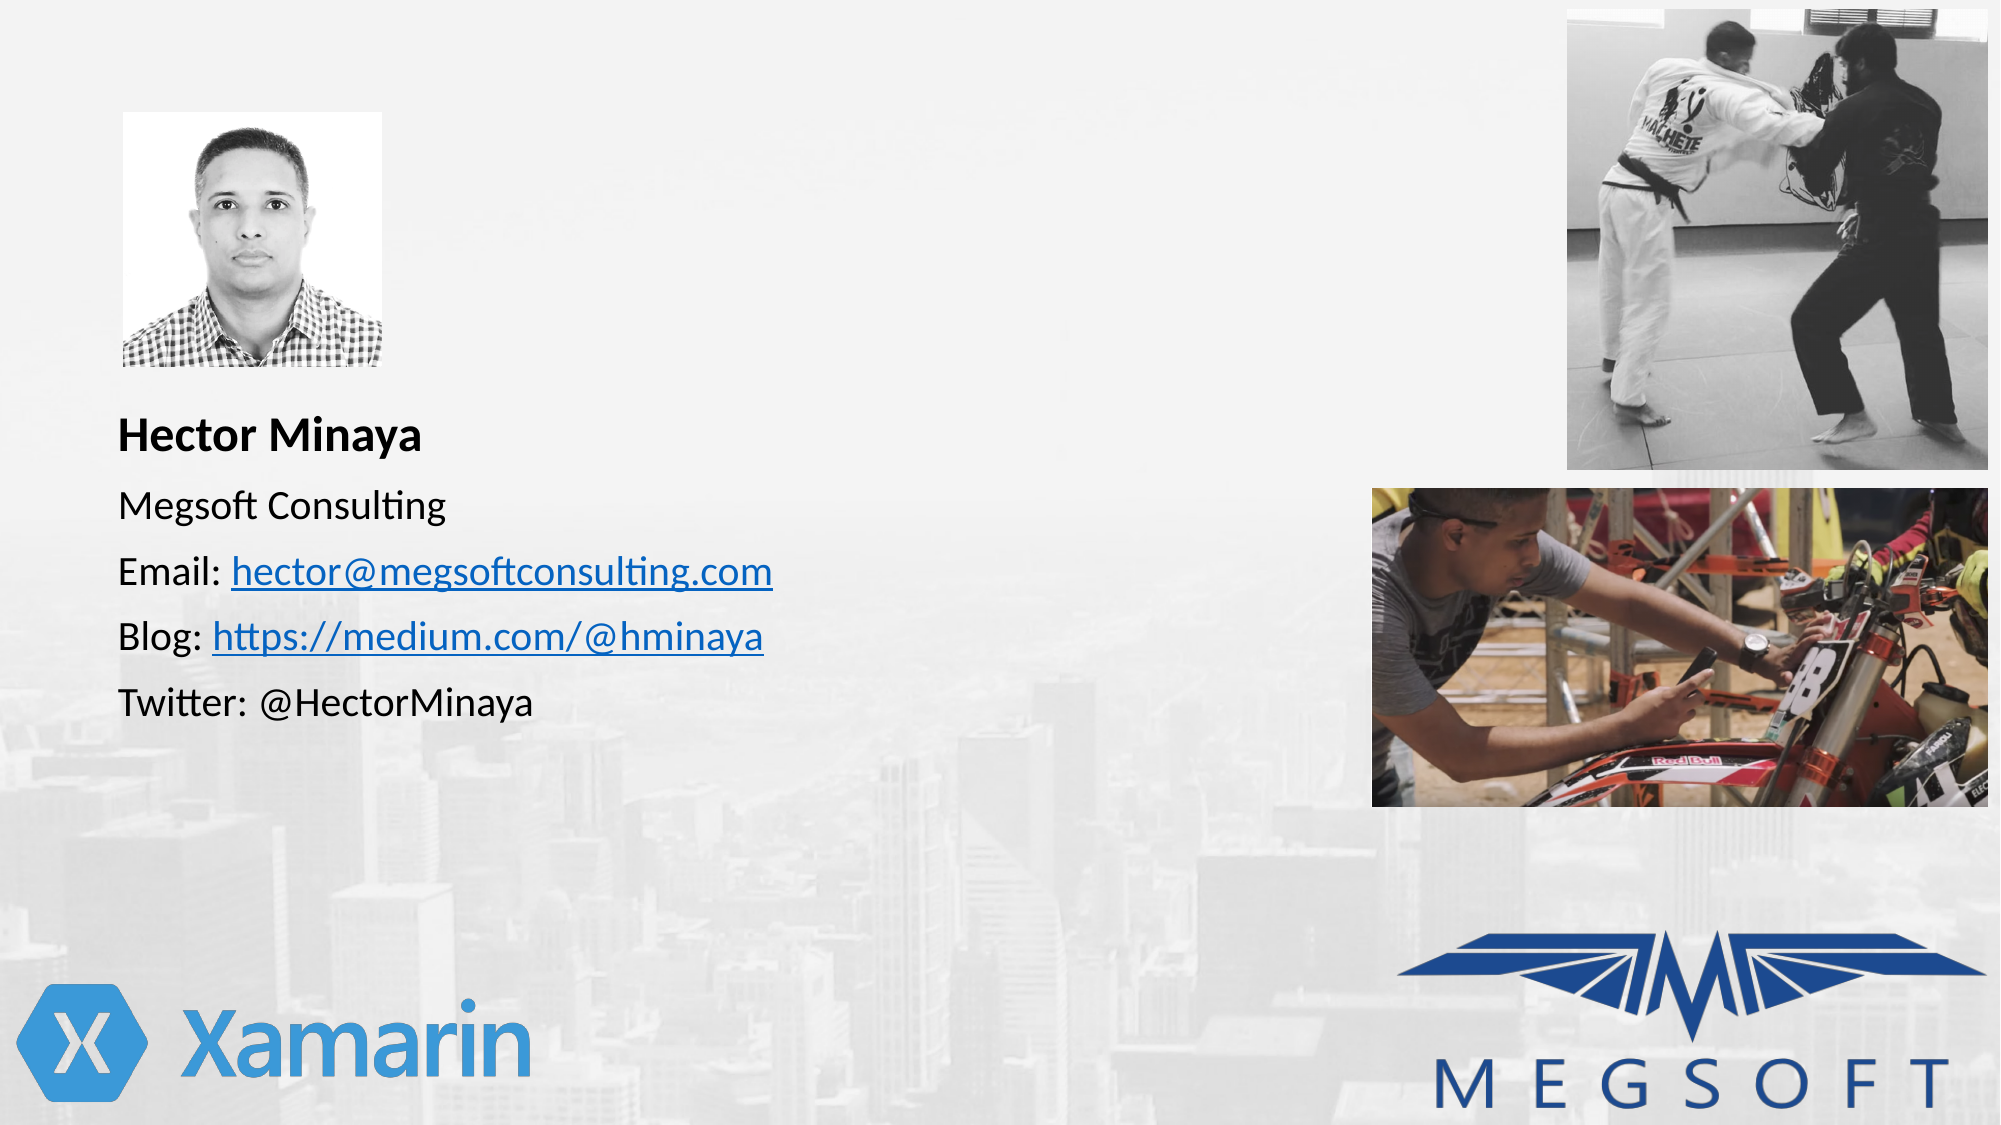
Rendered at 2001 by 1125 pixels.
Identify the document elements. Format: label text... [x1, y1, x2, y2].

list Hector Minaya Megsoft Consulting Email: hector@megsoftconsulting.com Blog: https://medium.com/@hminaya Twitter: @HectorMinaya [102, 400, 1107, 896]
picture [0, 0, 2001, 1125]
